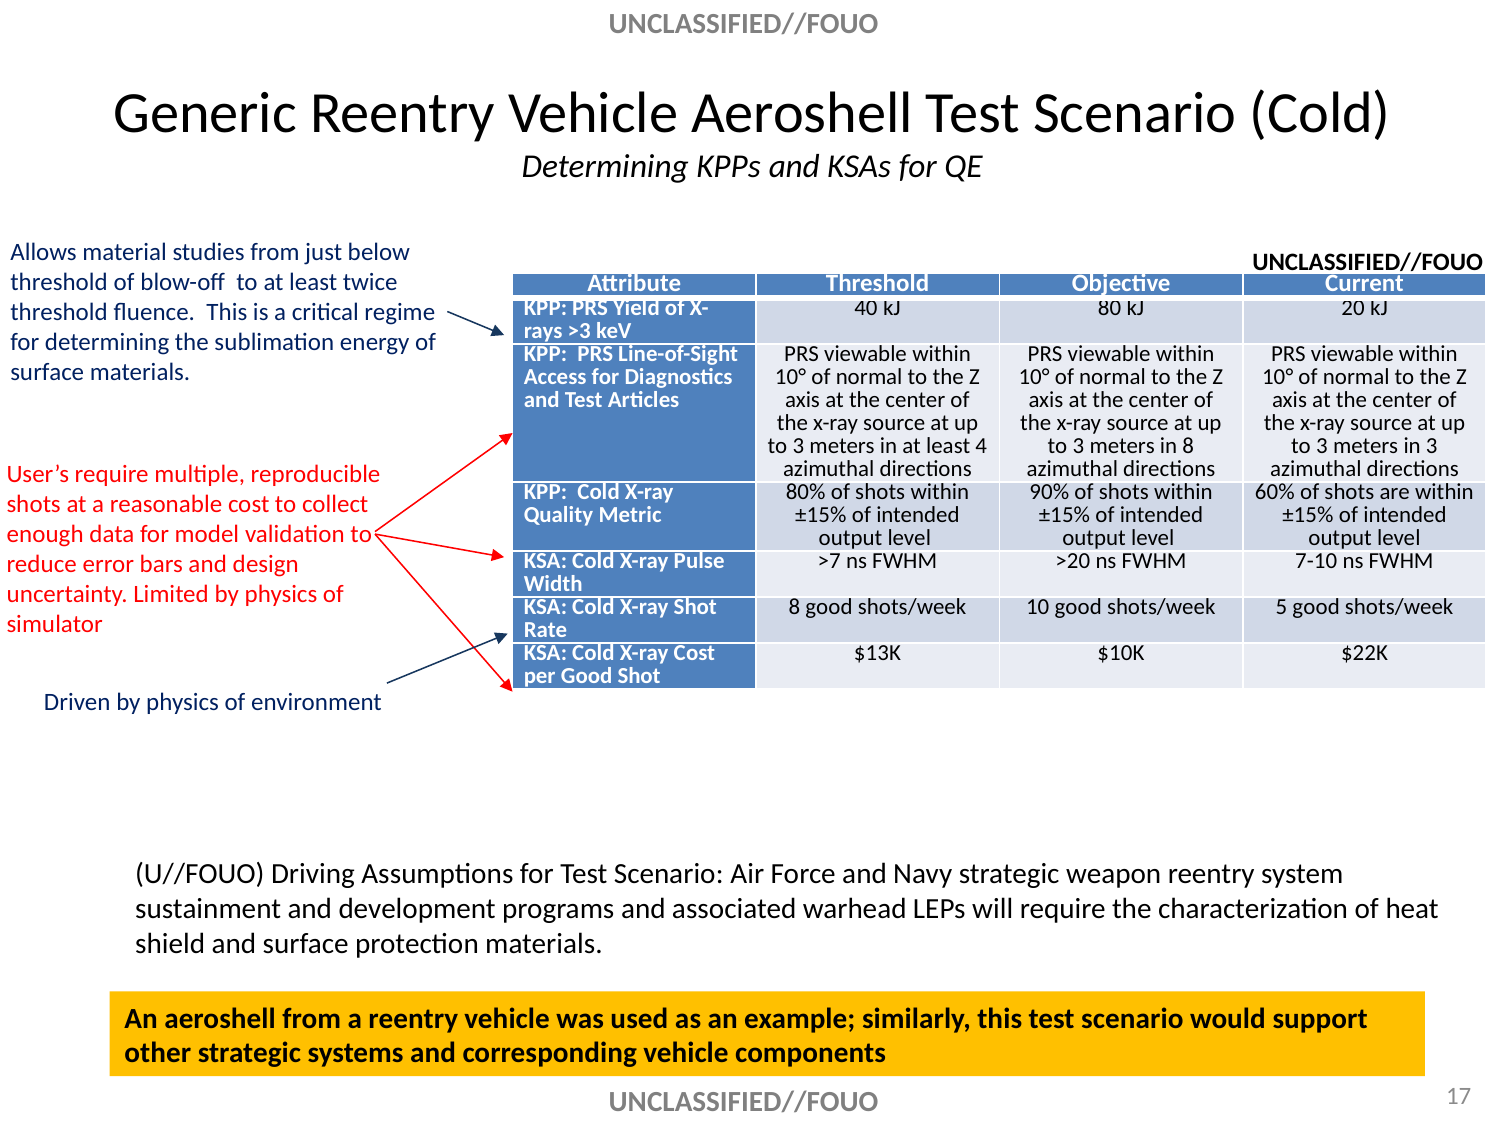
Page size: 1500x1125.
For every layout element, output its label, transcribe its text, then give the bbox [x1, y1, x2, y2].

text_box Allows material studies from just below threshold of blow-off to at least twice threshold fluence. This is a critical regime for determining the sublimation energy of surface materials. [0, 228, 480, 393]
table_cell 40 kJ [757, 301, 999, 343]
table_cell >20 ns FWHM [1000, 552, 1242, 596]
text_box UNCLASSIFIED//FOUO [1237, 238, 1500, 283]
table_cell KPP: PRS Yield of X-rays >3 keV [513, 301, 755, 343]
table_cell KSA: Cold X-ray Cost per Good Shot [516, 644, 755, 688]
table_cell 7-10 ns FWHM [1244, 552, 1485, 596]
table_cell $10K [1000, 644, 1242, 688]
table_cell 8 good shots/week [757, 598, 999, 642]
table_header Current [1244, 283, 1485, 295]
table_cell >7 ns FWHM [757, 552, 999, 596]
table_cell $13K [757, 644, 999, 688]
table_cell 80 kJ [1000, 301, 1242, 343]
table_cell 90% of shots within ±15% of intended output level [1000, 483, 1242, 550]
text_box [374, 432, 513, 692]
table_cell $22K [1244, 644, 1485, 688]
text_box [386, 633, 508, 684]
table_cell KSA: Cold X-ray Pulse Width [516, 552, 755, 596]
table_header Objective [1000, 274, 1242, 295]
text_box (U//FOUO) Driving Assumptions for Test Scenario: Air Force and Navy strategic weapon reentry system sustainment and development programs and associated warhead LEPs will require the characterization of heat shield and surface protection materials. [120, 846, 1460, 967]
text_box Driven by physics of environment [29, 677, 417, 723]
slide_number 17 [1136, 1064, 1487, 1124]
table_cell PRS viewable within 10° of normal to the Z axis at the center of the x-ray source at up to 3 meters in 3 azimuthal directions [1244, 345, 1485, 481]
table_cell KPP: PRS Line-of-Sight Access for Diagnostics and Test Articles [513, 345, 755, 481]
text_box An aeroshell from a reentry vehicle was used as an example; similarly, this test scenario would support other strategic systems and corresponding vehicle components [109, 991, 1425, 1077]
table_cell PRS viewable within 10° of normal to the Z axis at the center of the x-ray source at up to 3 meters in 8 azimuthal directions [1000, 345, 1242, 481]
table_cell 5 good shots/week [1244, 598, 1485, 642]
table_cell 10 good shots/week [1000, 598, 1242, 642]
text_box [447, 311, 505, 336]
table_header Threshold [757, 274, 999, 295]
table_cell 20 kJ [1244, 301, 1485, 343]
table_cell KPP: Cold X-ray Quality Metric [516, 483, 755, 550]
table_cell 80% of shots within ±15% of intended output level [757, 483, 999, 550]
table_header Attribute [513, 274, 755, 295]
table_cell KSA: Cold X-ray Shot Rate [516, 598, 755, 642]
text_box User’s require multiple, reproducible shots at a reasonable cost to collect enough data for model validation to reduce error bars and design uncertainty. Limited by physics of simulator [0, 450, 369, 645]
table_cell 60% of shots are within ±15% of intended output level [1244, 483, 1485, 550]
table_cell PRS viewable within 10° of normal to the Z axis at the center of the x-ray source at up to 3 meters in at least 4 azimuthal directions [757, 345, 999, 481]
title Generic Reentry Vehicle Aeroshell Test Scenario (Cold) Determining KPPs and KSAs for QE [77, 35, 1428, 223]
